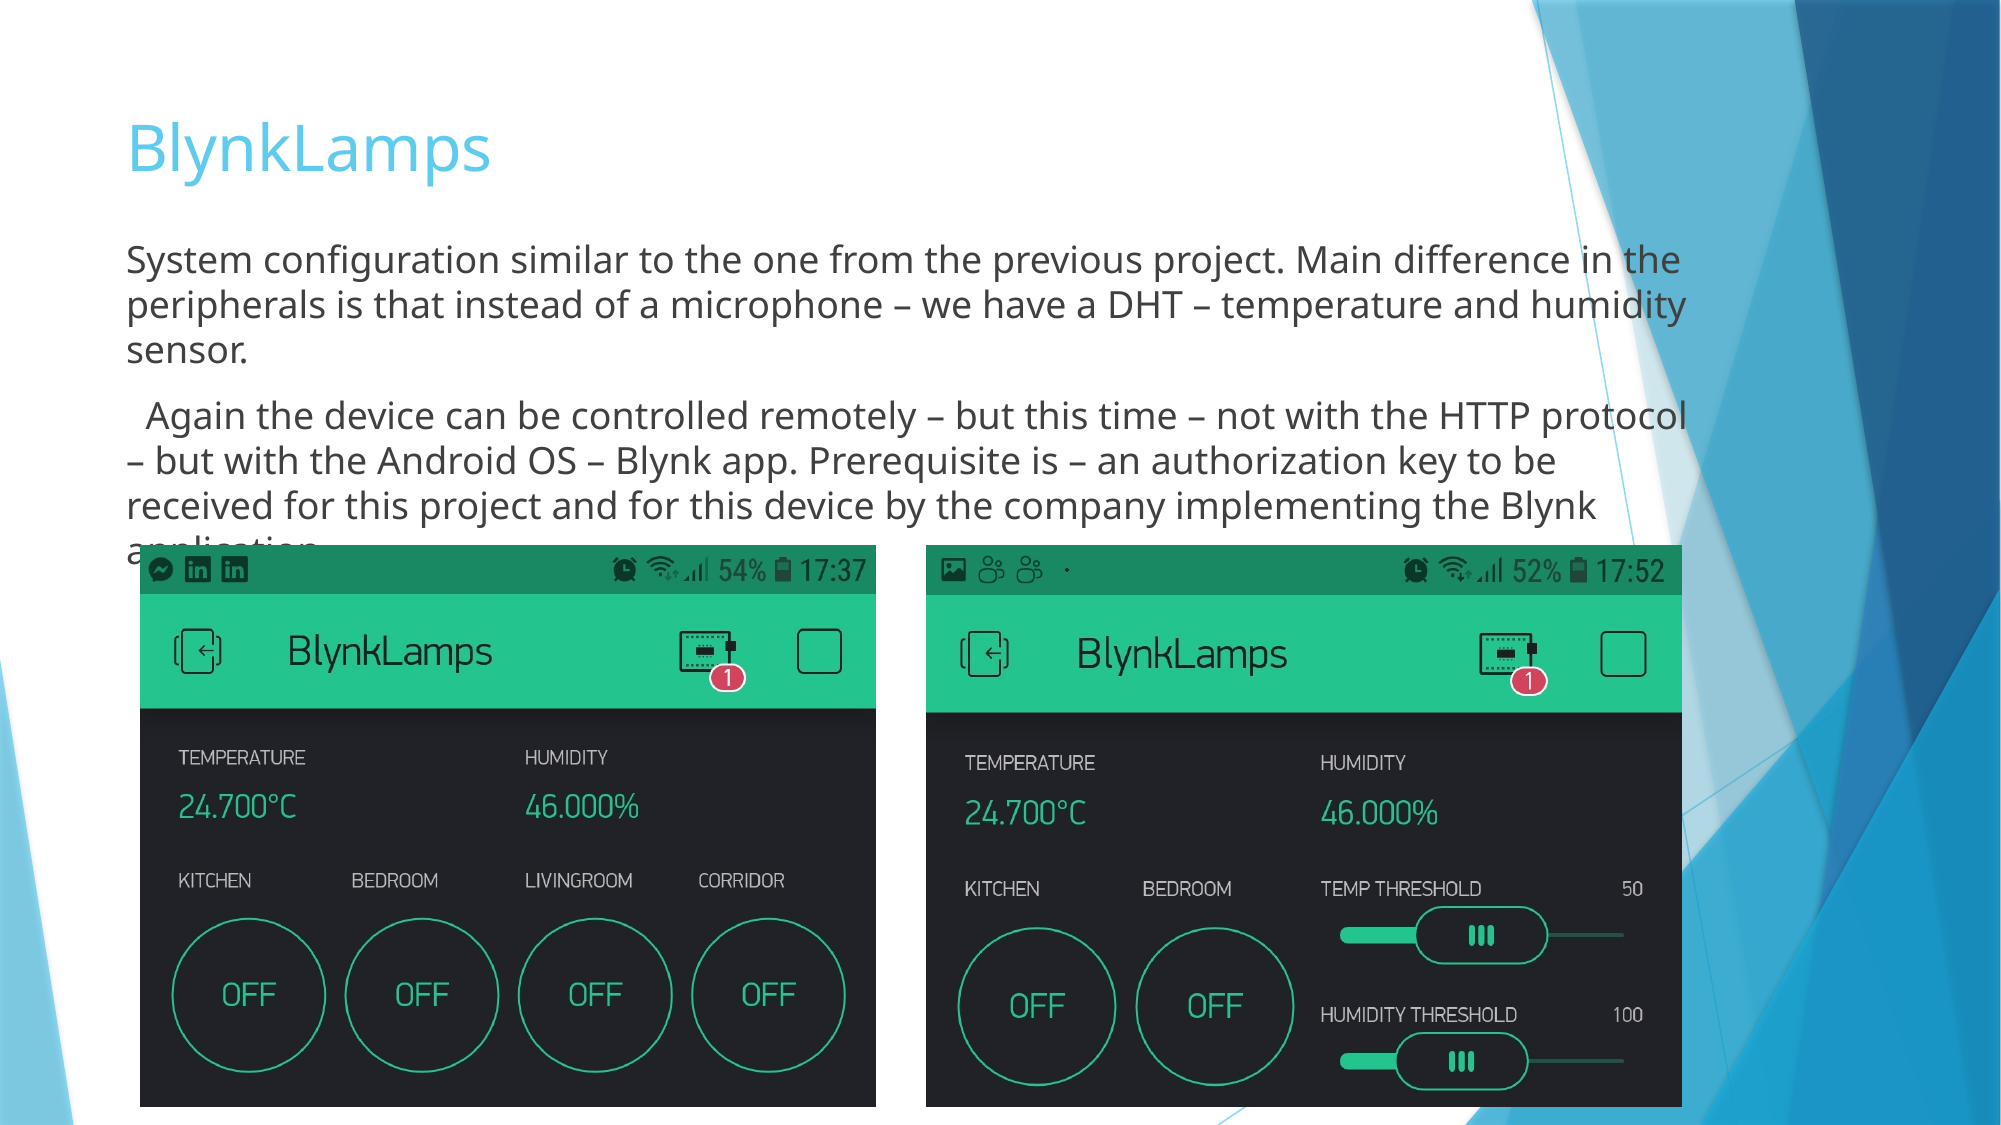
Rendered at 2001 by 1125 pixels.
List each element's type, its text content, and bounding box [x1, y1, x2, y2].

picture [926, 545, 1682, 1108]
list System configuration similar to the one from the previous project. Main difference in the peripherals is that instead of a microphone – we have a DHT – temperature and humidity sensor. Again the device can be controlled remotely – but this time – not with the HTTP protocol – but with the Android OS – Blynk app. Prerequisite is – an authorization key to be received for this project and for this device by the company implementing the Blynk application. [111, 228, 1712, 1086]
picture [139, 545, 877, 1108]
title BlynkLamps [111, 99, 1522, 193]
